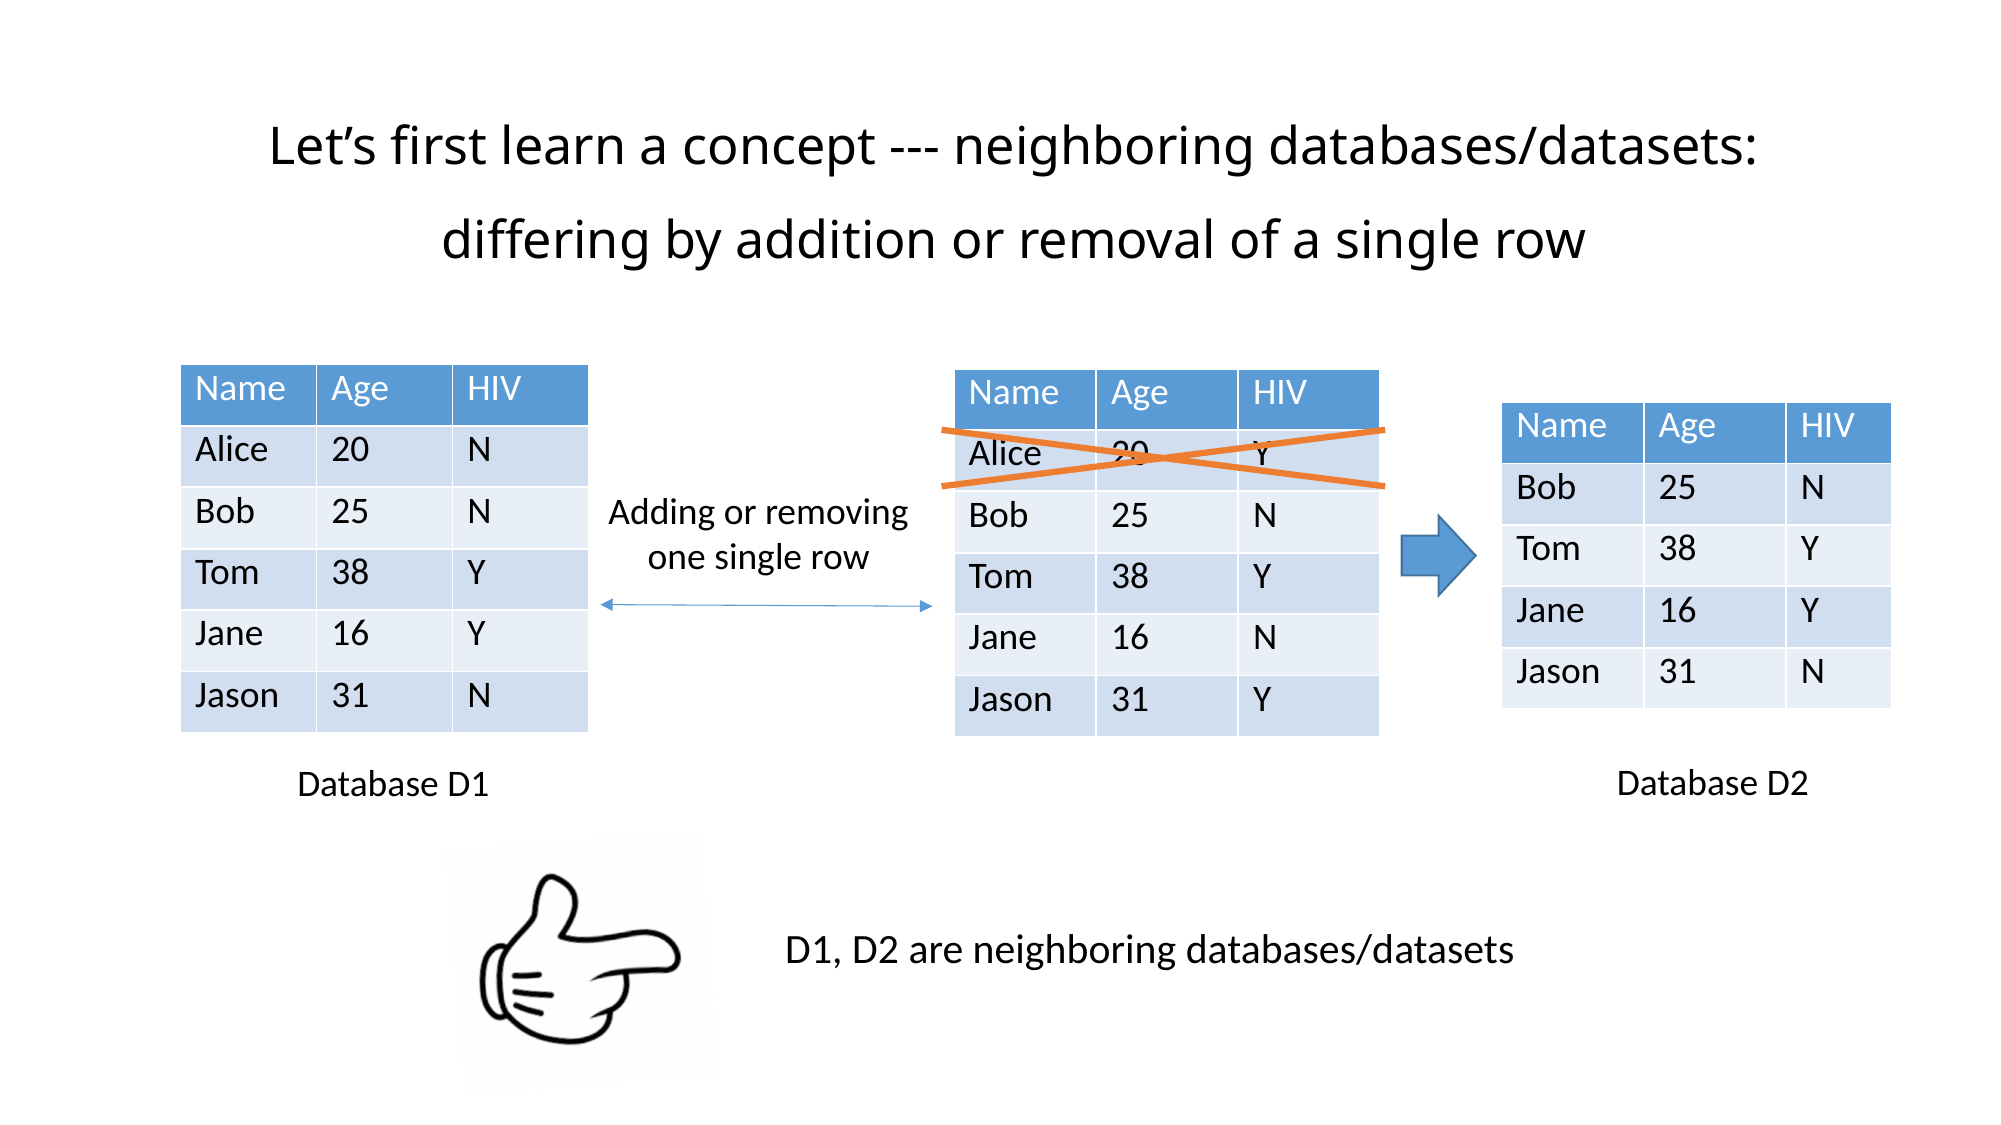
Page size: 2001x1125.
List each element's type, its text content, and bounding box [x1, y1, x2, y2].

table_cell Y [1787, 587, 1891, 647]
table_cell N [1787, 464, 1891, 524]
table_cell Alice [181, 427, 316, 486]
table_cell 25 [1645, 464, 1785, 524]
table_cell 38 [1645, 526, 1785, 585]
table_cell 38 [317, 550, 452, 609]
table_cell Jason [181, 672, 316, 732]
table_cell Y [1787, 526, 1891, 585]
table_cell N [1787, 649, 1891, 708]
text_box D1, D2 are neighboring databases/datasets [770, 914, 1530, 979]
table_cell Y [453, 550, 588, 609]
table_cell 25 [317, 488, 452, 548]
table_header Name [181, 365, 316, 425]
table_cell Jane [1502, 587, 1643, 647]
table_cell 16 [317, 611, 452, 671]
table_header Name [1502, 403, 1643, 463]
table_cell N [453, 672, 588, 732]
table_cell Tom [1502, 526, 1643, 585]
table_header Age [1645, 403, 1785, 463]
table_cell Tom [181, 550, 316, 609]
table_cell Jane [181, 611, 316, 671]
picture [445, 830, 719, 1095]
text_box Adding or removing one single row [588, 479, 929, 585]
table_cell 31 [1645, 649, 1785, 708]
table_cell N [453, 427, 588, 486]
text_box Database D2 [1602, 751, 1825, 811]
table_cell Bob [181, 488, 316, 548]
text_box [1400, 513, 1478, 598]
table_cell 31 [317, 672, 452, 732]
table_header HIV [1787, 403, 1891, 463]
text_box Let’s first learn a concept --- neighboring databases/datasets: differing by addition or removal of a single row [150, 58, 1879, 277]
table_header HIV [453, 365, 588, 425]
table_header Age [317, 365, 452, 425]
table_cell 20 [317, 427, 452, 486]
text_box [941, 368, 1386, 737]
table_cell Bob [1502, 464, 1643, 524]
table_cell 16 [1645, 587, 1785, 647]
text_box Database D1 [282, 751, 505, 812]
table_cell Y [453, 611, 588, 671]
table_cell N [453, 488, 588, 548]
table_cell Jason [1502, 649, 1643, 708]
